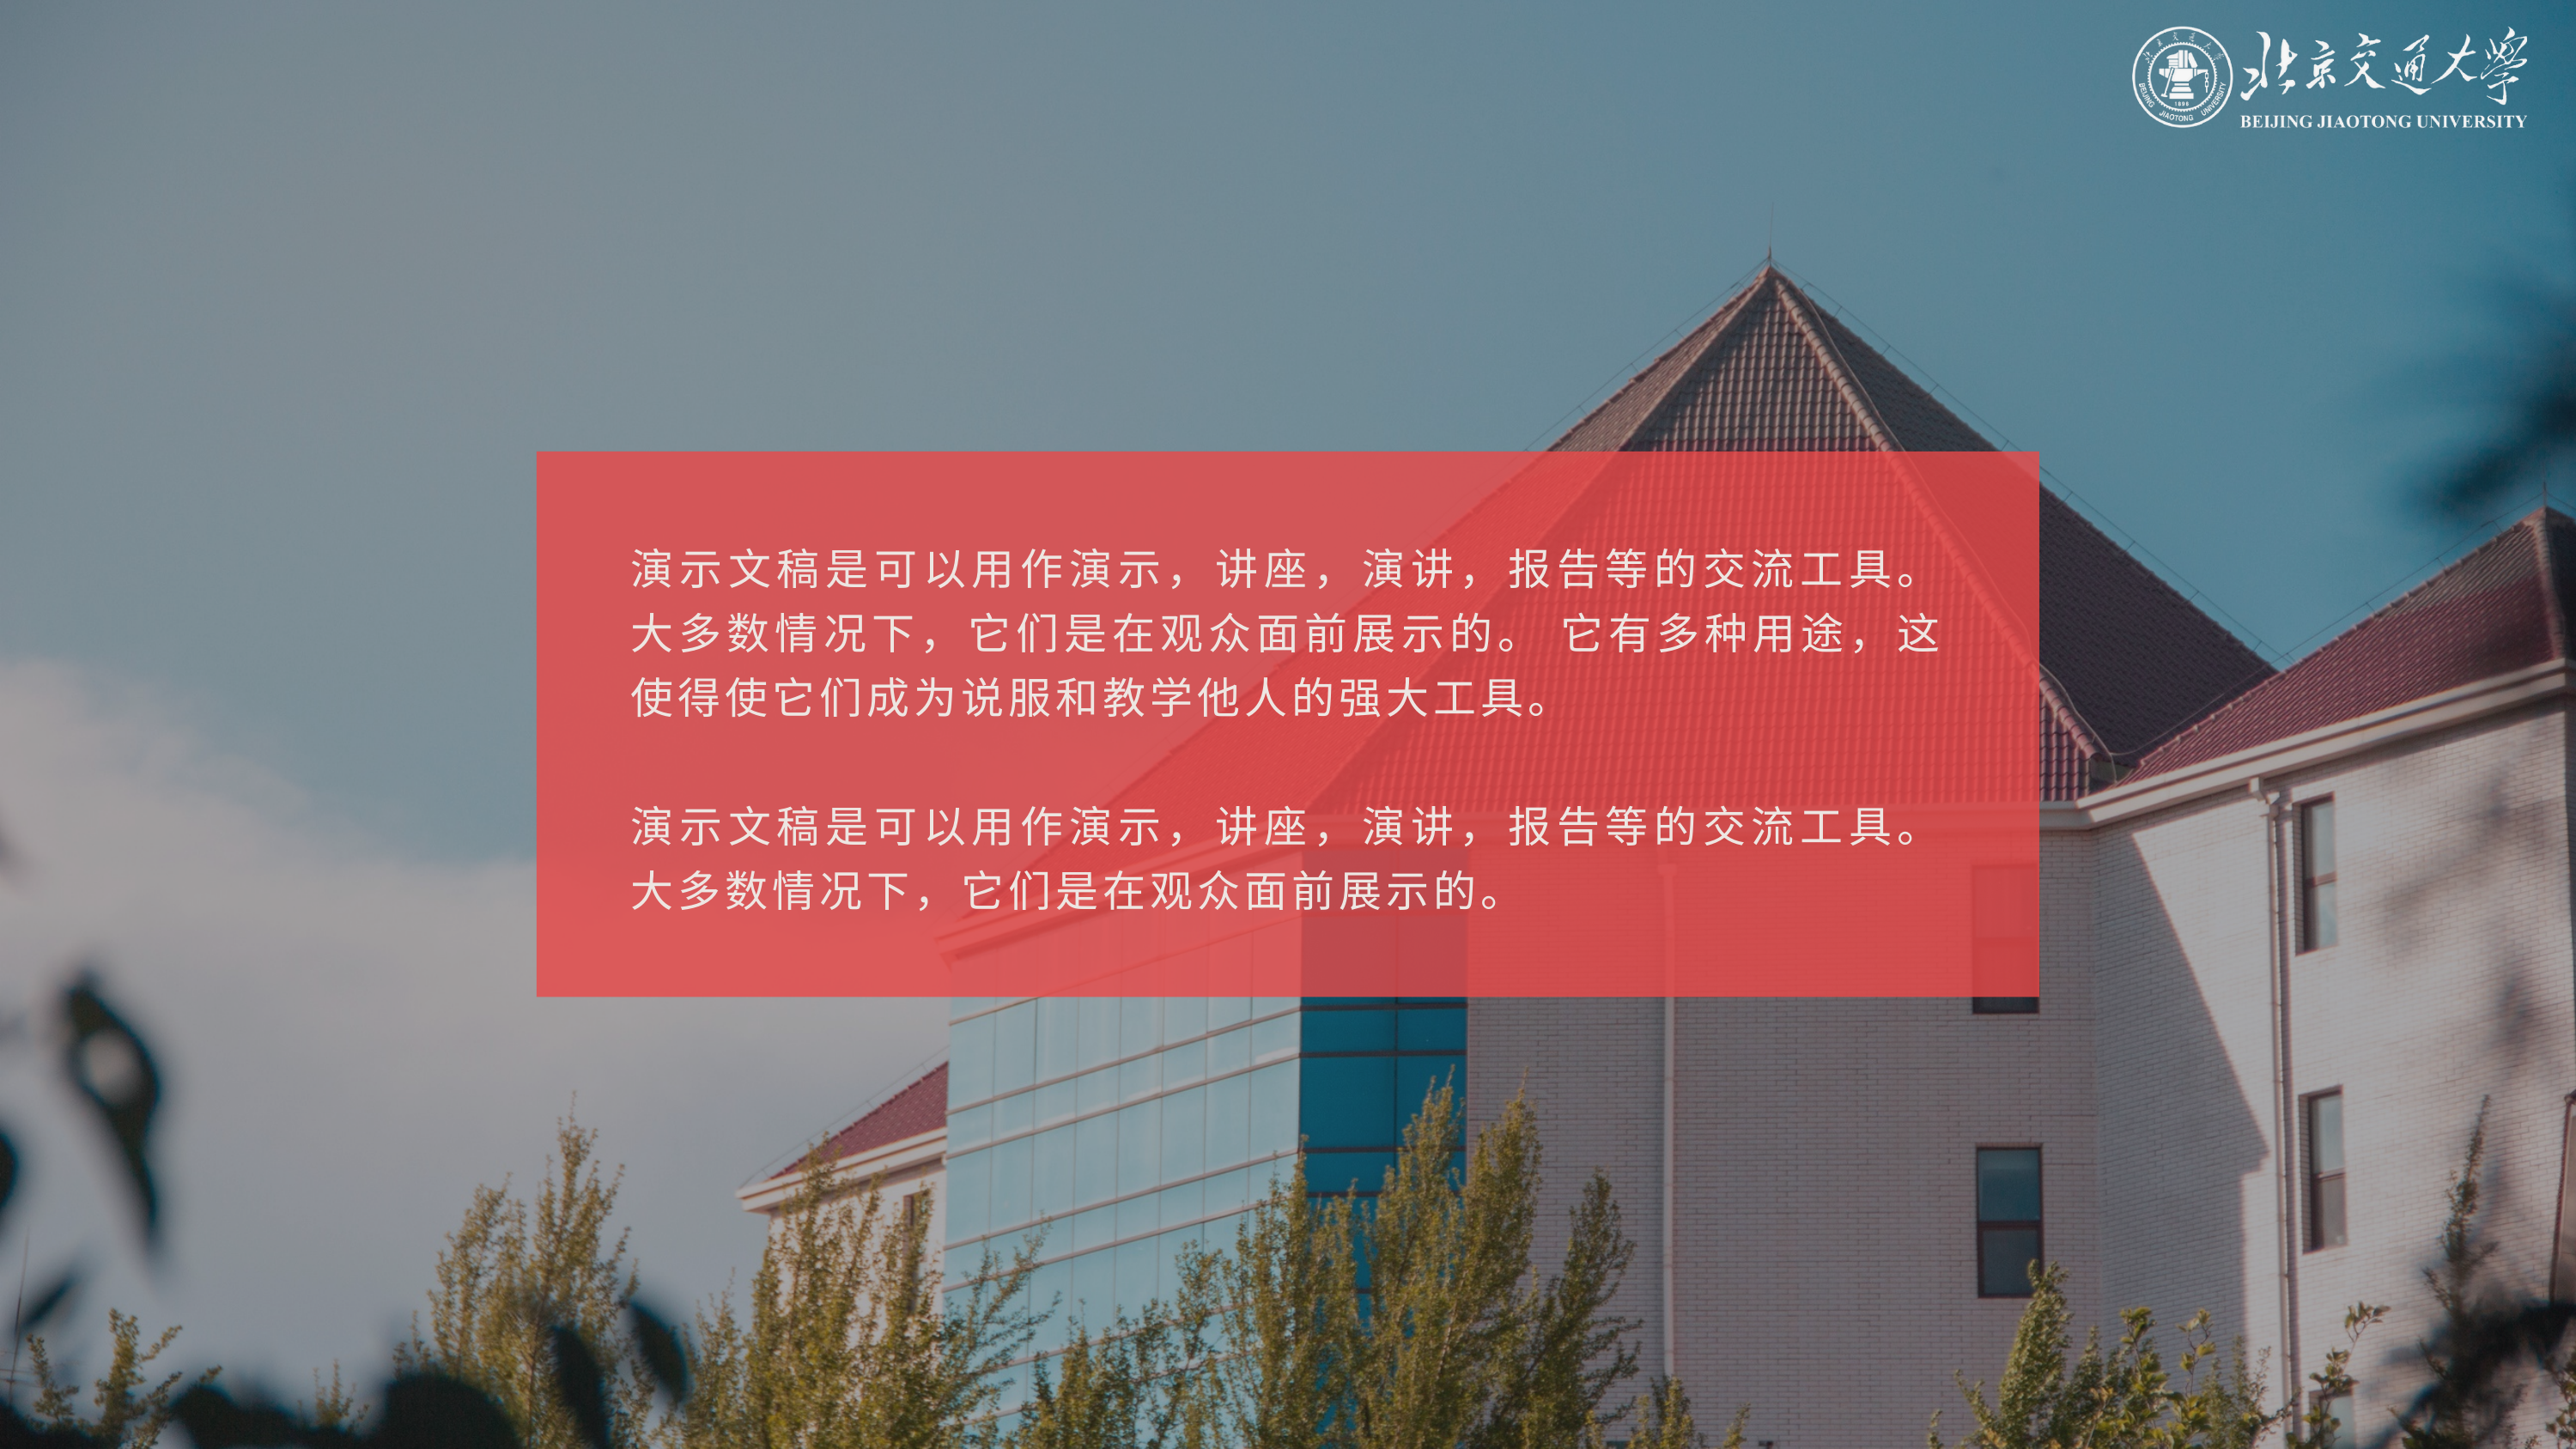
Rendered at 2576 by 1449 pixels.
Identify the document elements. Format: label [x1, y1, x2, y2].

text_box [536, 451, 2040, 997]
text_box [0, 0, 2576, 1449]
picture [2083, 0, 2576, 164]
